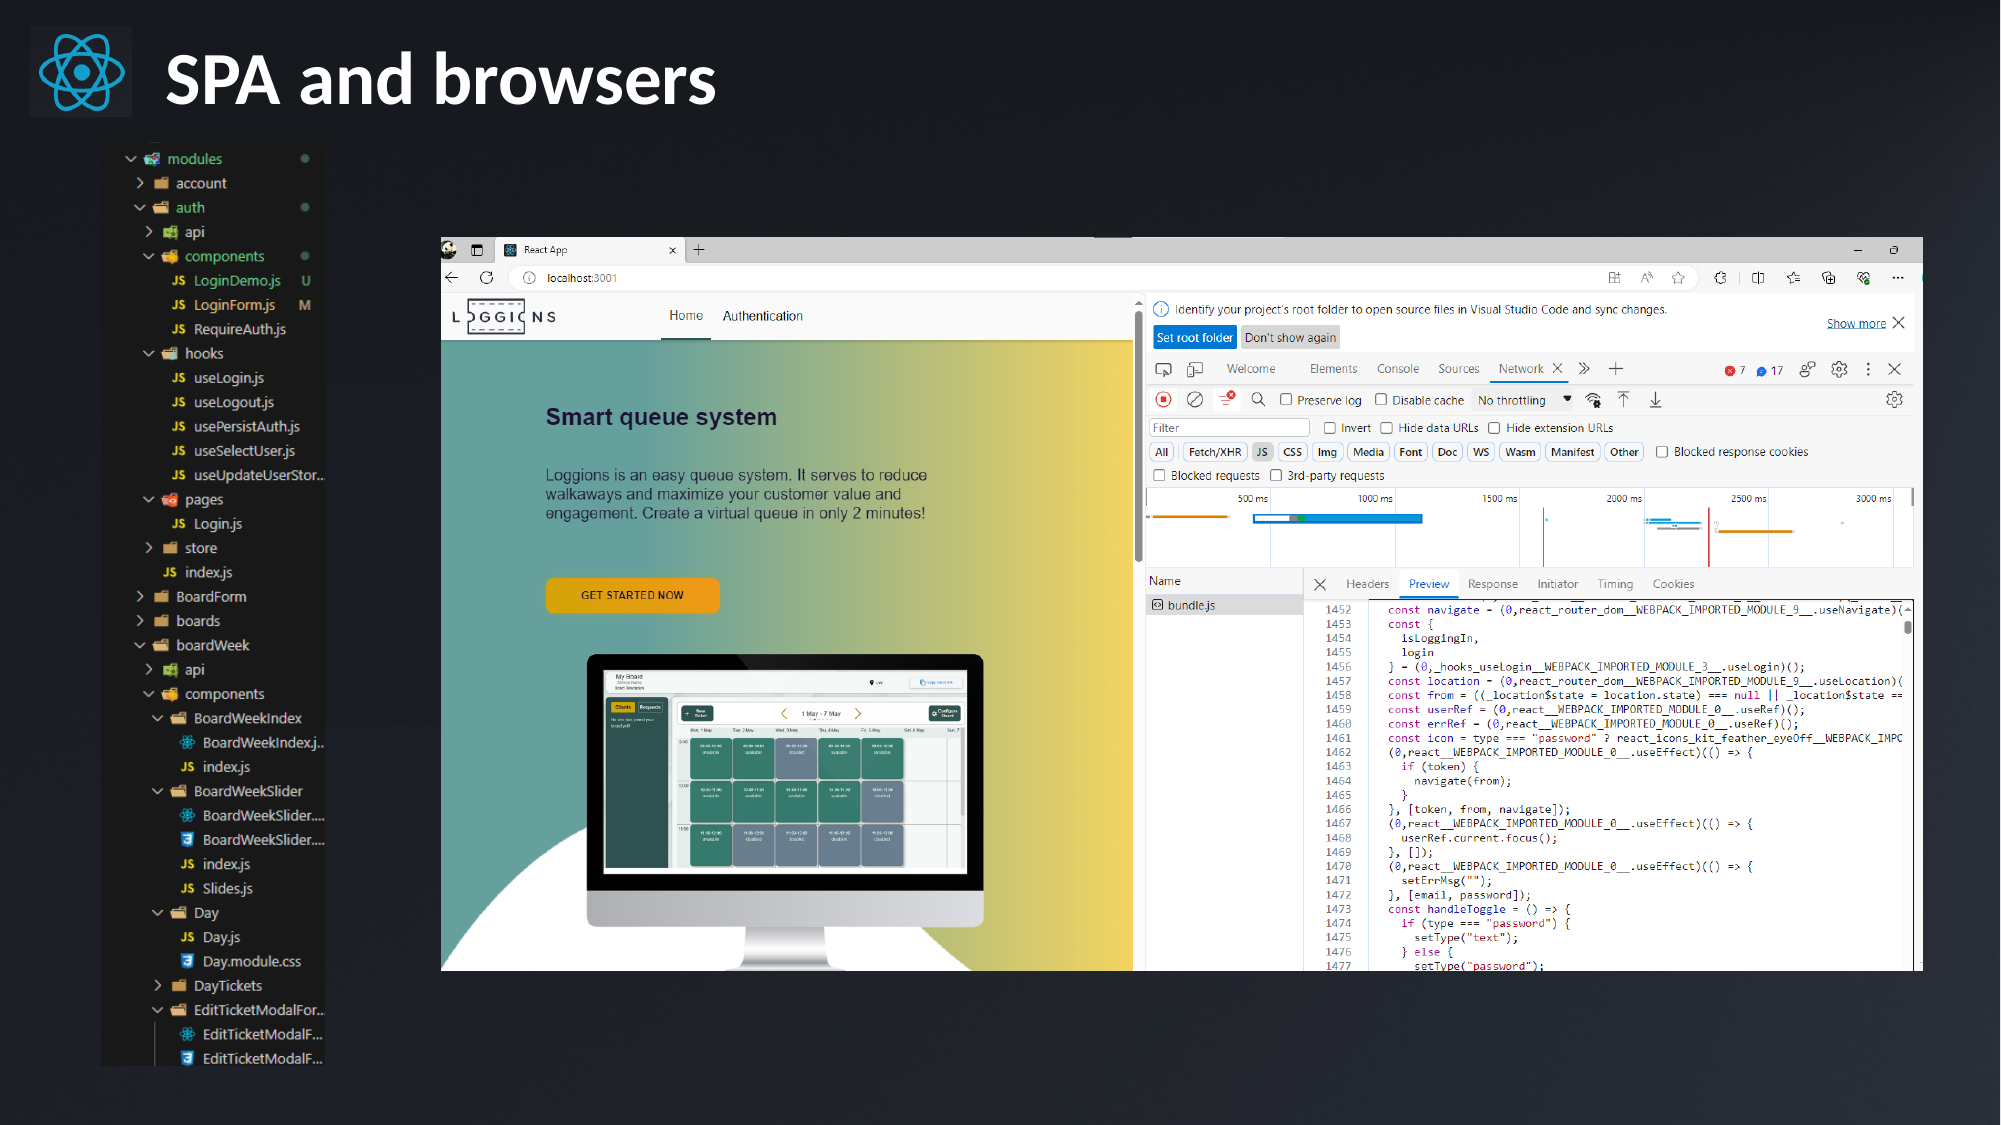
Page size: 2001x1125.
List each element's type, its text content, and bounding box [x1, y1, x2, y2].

picture [0, 0, 2001, 1125]
text_box SPA and browsers [0, 0, 975, 129]
picture [30, 26, 132, 117]
